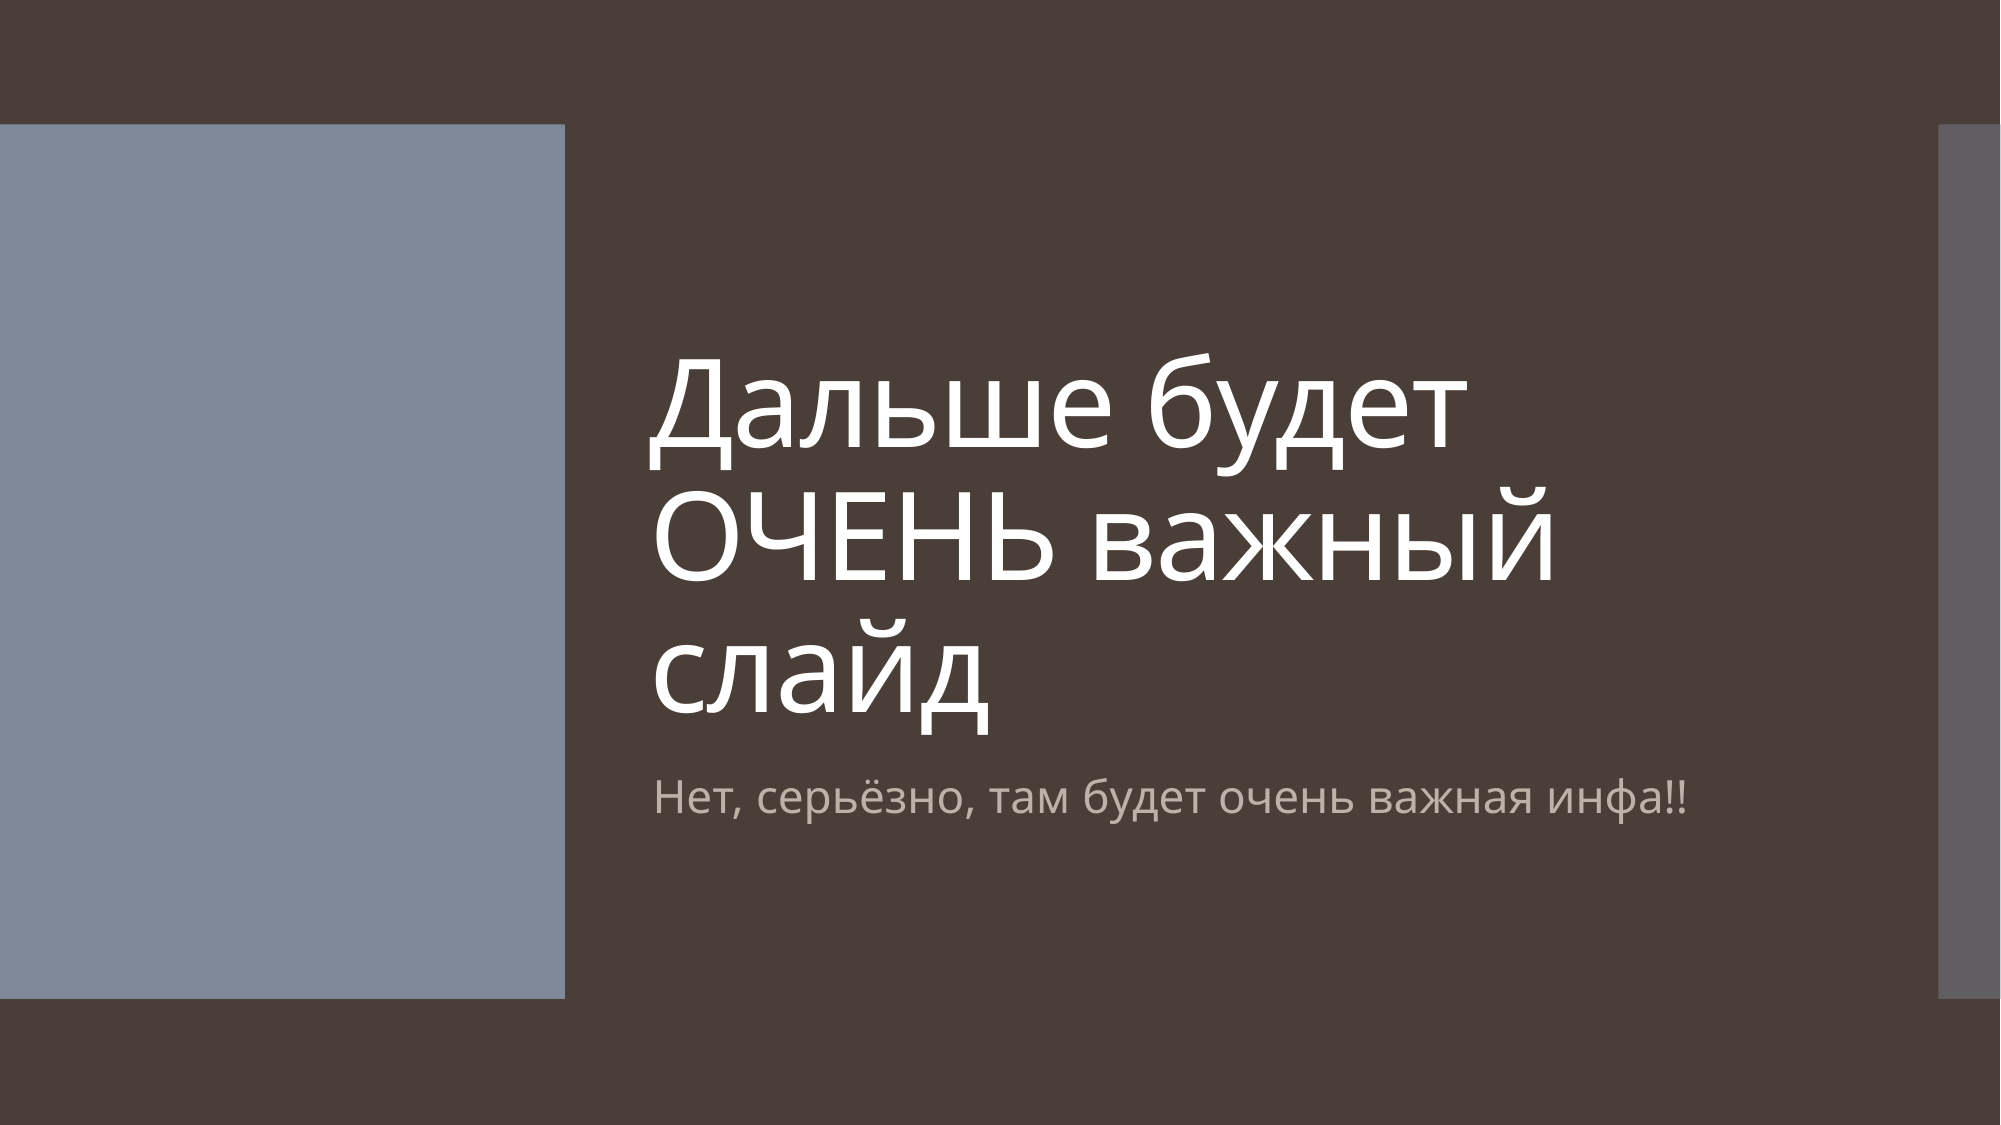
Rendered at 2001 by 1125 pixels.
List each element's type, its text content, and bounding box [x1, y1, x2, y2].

list Нет, серьёзно, там будет очень важная инфа!! [637, 766, 1838, 917]
title Дальше будет ОЧЕНЬ важный слайд [634, 213, 1835, 747]
